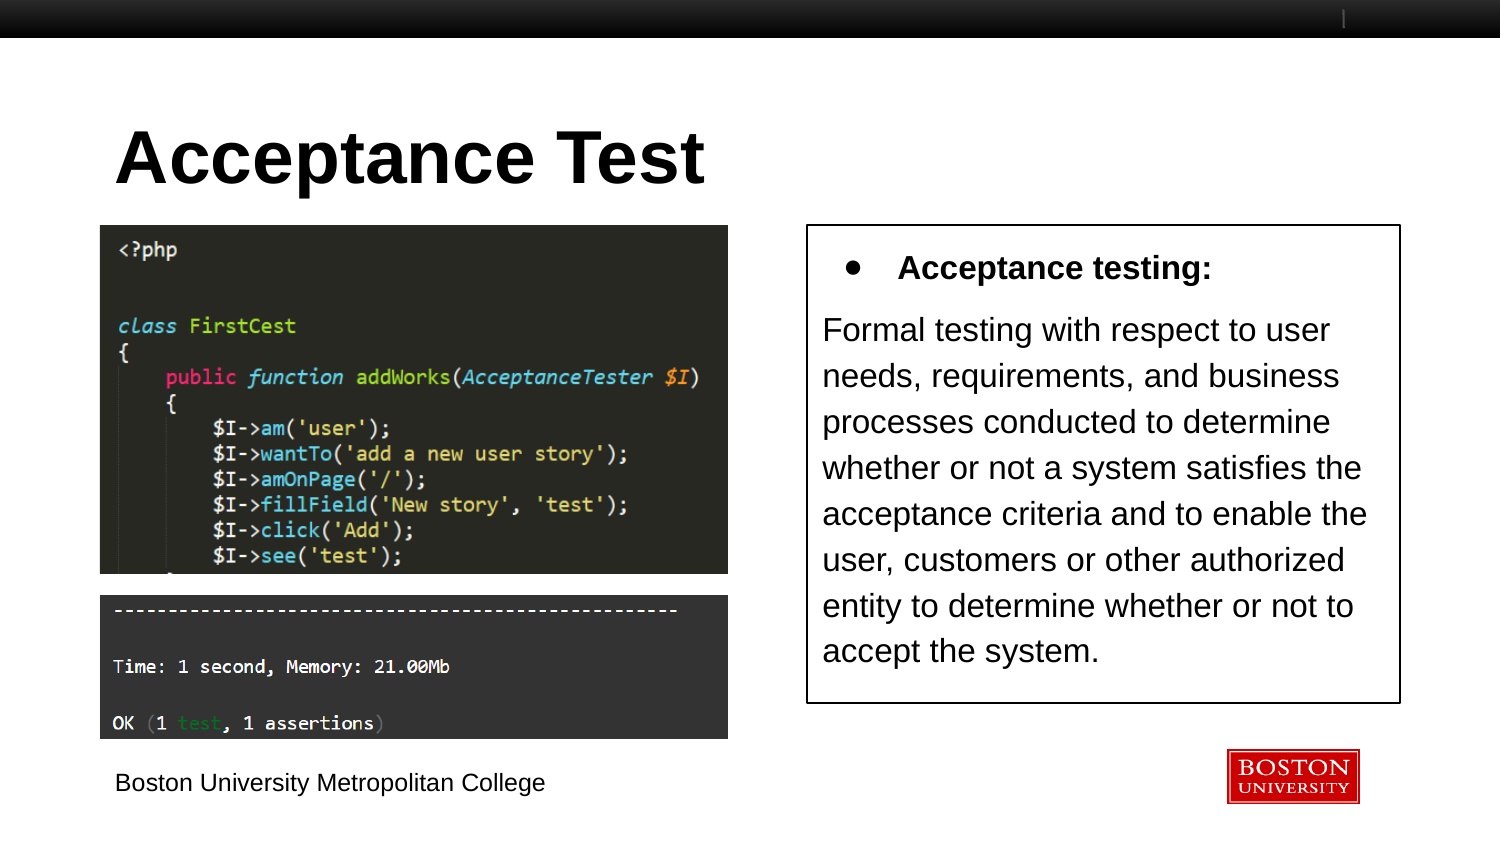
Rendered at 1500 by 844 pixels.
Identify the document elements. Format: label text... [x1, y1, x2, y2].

title Acceptance Test [99, 93, 1400, 179]
picture [99, 224, 729, 574]
picture [99, 595, 729, 739]
list Acceptance testing: Formal testing with respect to user needs, requirements, and business processes conducted to determine whether or not a system satisfies the acceptance criteria and to enable the user, customers or other authorized entity to determine whether or not to accept the system. [807, 225, 1400, 704]
picture [1227, 749, 1360, 804]
